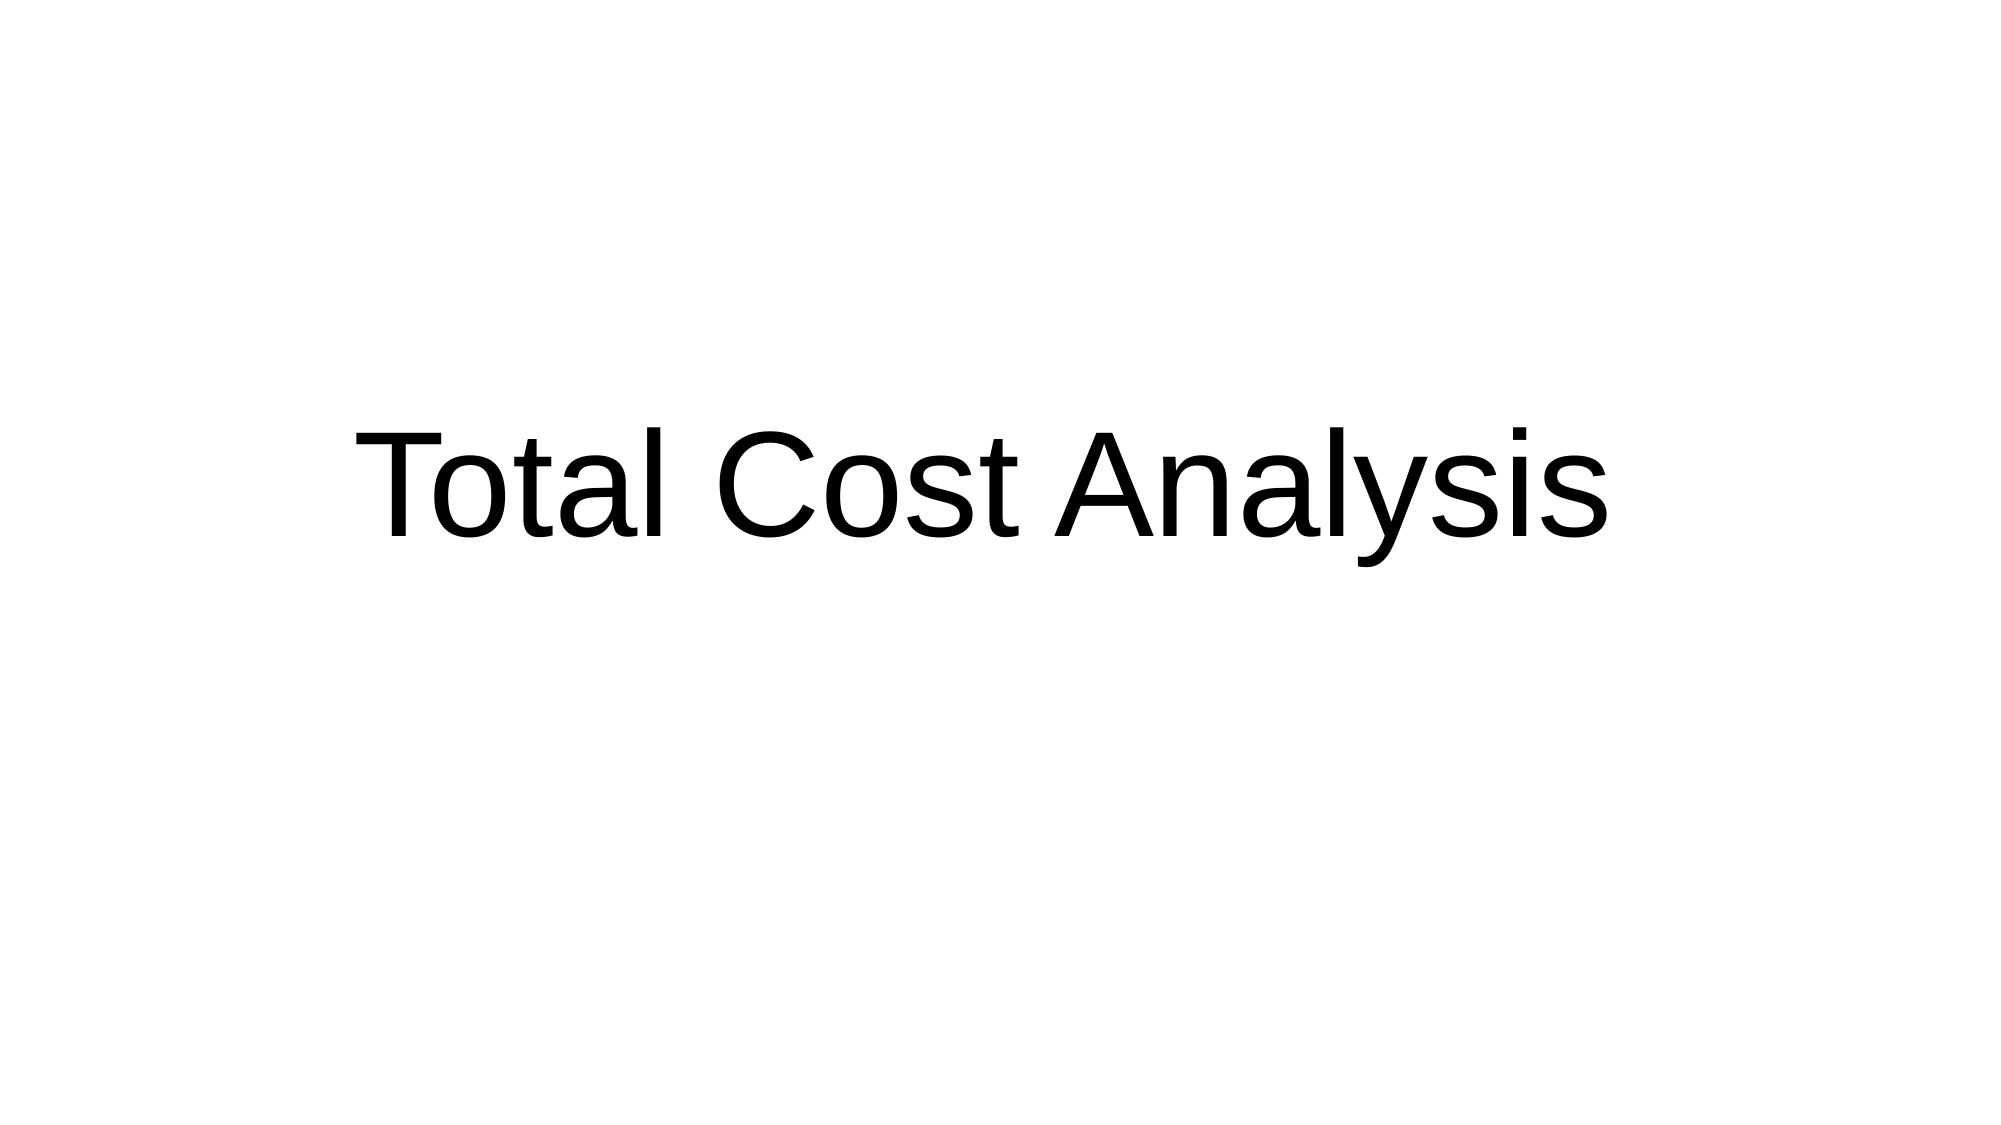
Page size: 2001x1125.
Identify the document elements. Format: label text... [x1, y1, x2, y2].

list Total Cost Analysis [339, 399, 2000, 1114]
